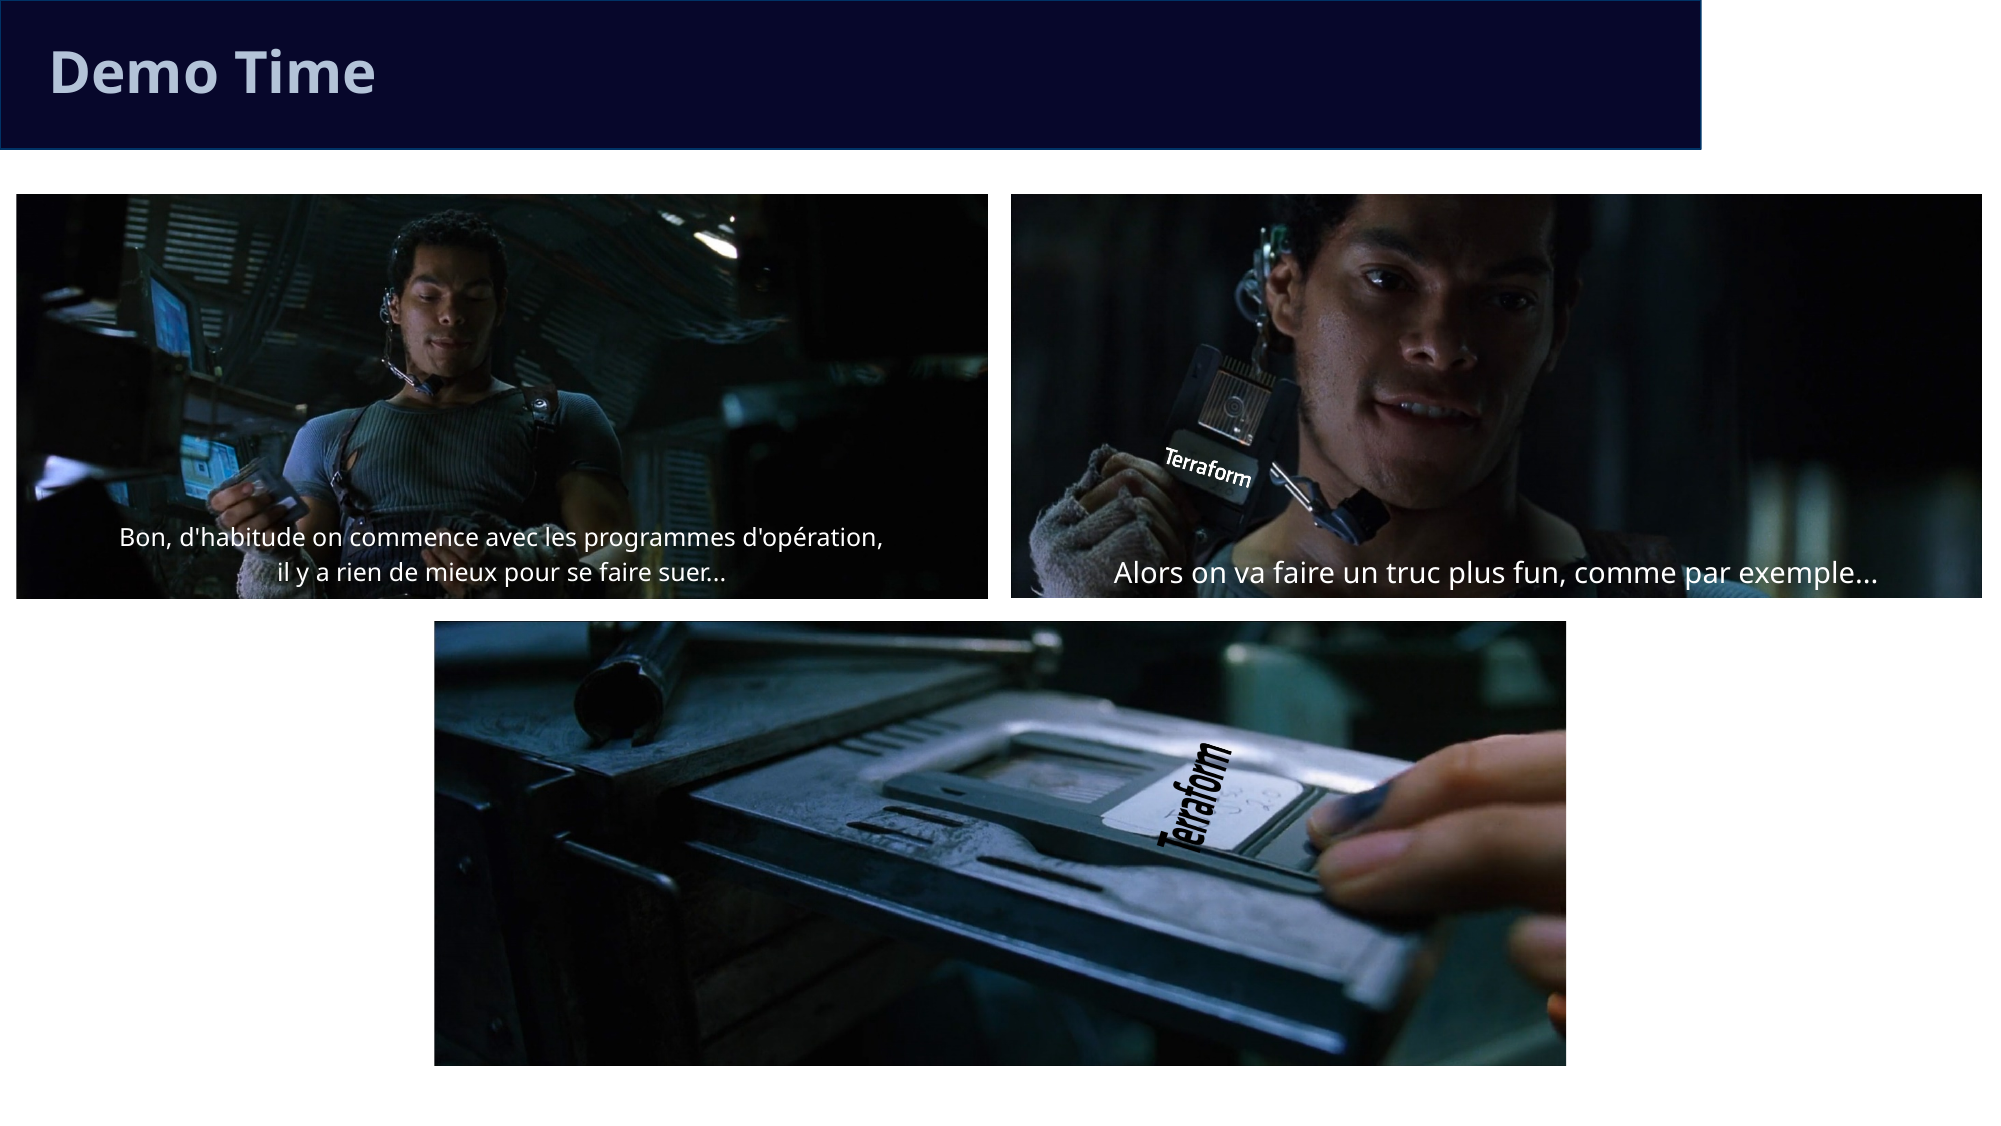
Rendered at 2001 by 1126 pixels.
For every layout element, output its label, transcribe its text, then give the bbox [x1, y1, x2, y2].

list Demo Time [31, 34, 1261, 115]
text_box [1010, 194, 1983, 599]
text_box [434, 621, 1567, 1066]
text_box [16, 194, 989, 599]
